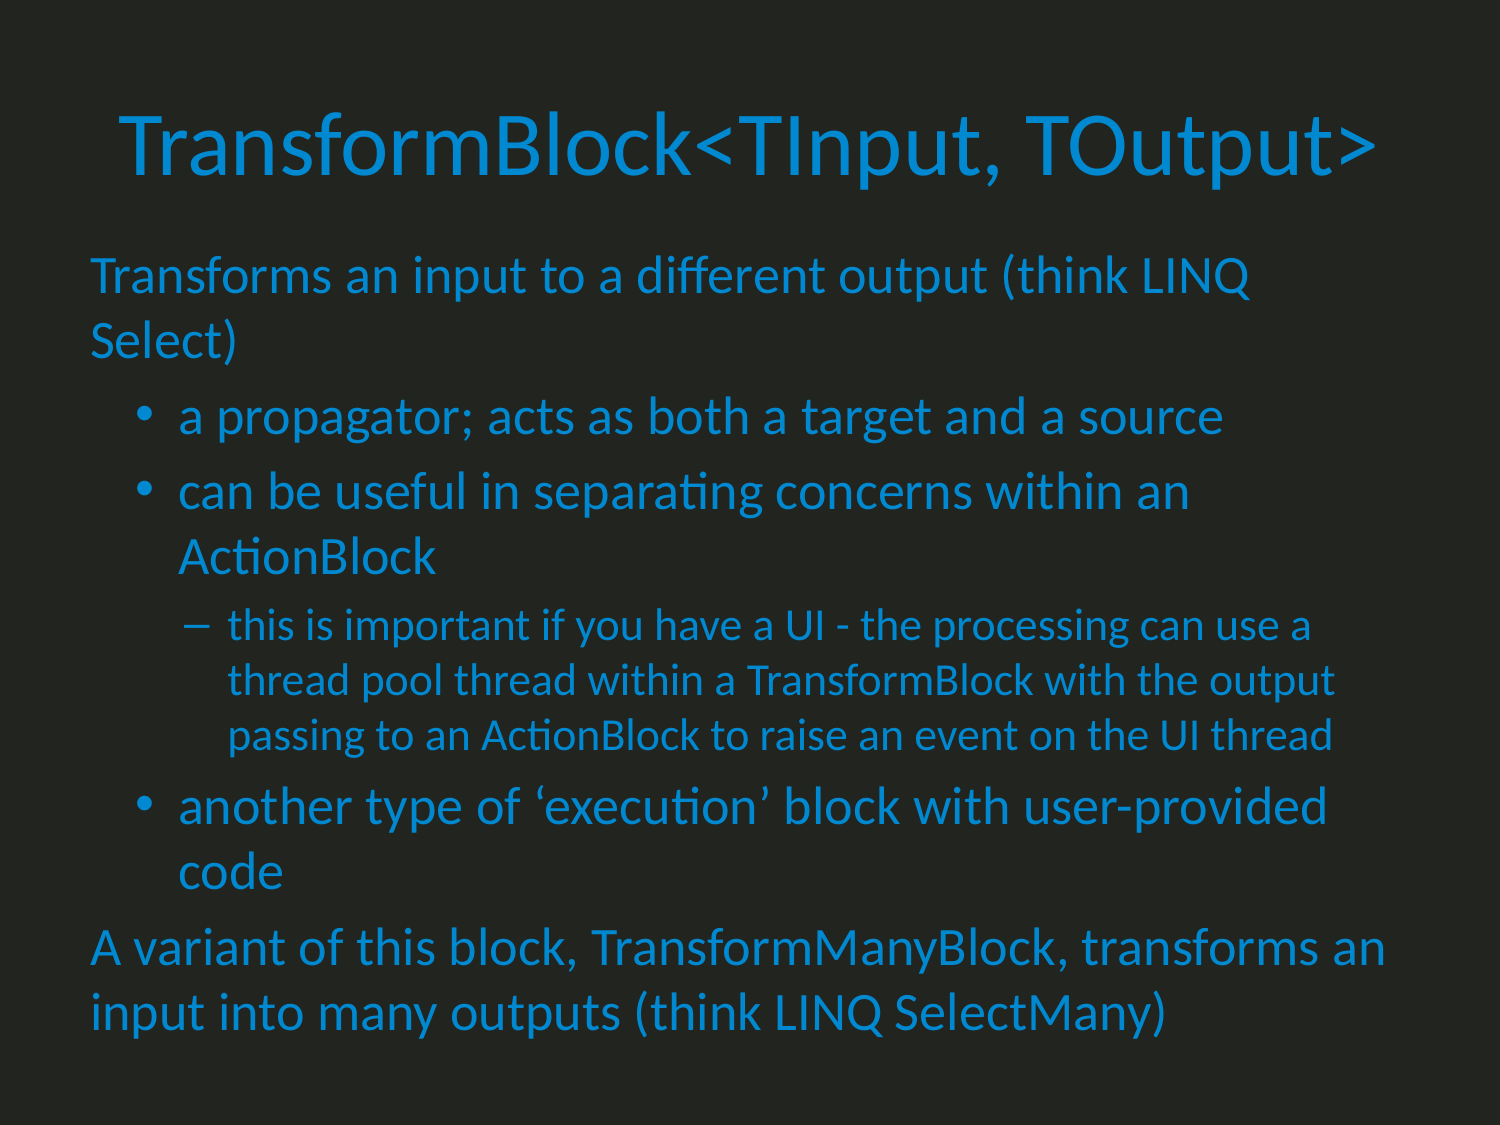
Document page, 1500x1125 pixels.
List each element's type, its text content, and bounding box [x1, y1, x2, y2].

title TransformBlock<TInput, TOutput> [75, 45, 1425, 231]
list Transforms an input to a different output (think LINQ Select) a propagator; acts as both a target and a source can be useful in separating concerns within an ActionBlock this is important if you have a UI - the processing can use a thread pool thread within a TransformBlock with the output passing to an ActionBlock to raise an event on the UI thread another type of ‘execution’ block with user-provided code A variant of this block, TransformManyBlock, transforms an input into many outputs (think LINQ SelectMany) [75, 231, 1425, 975]
